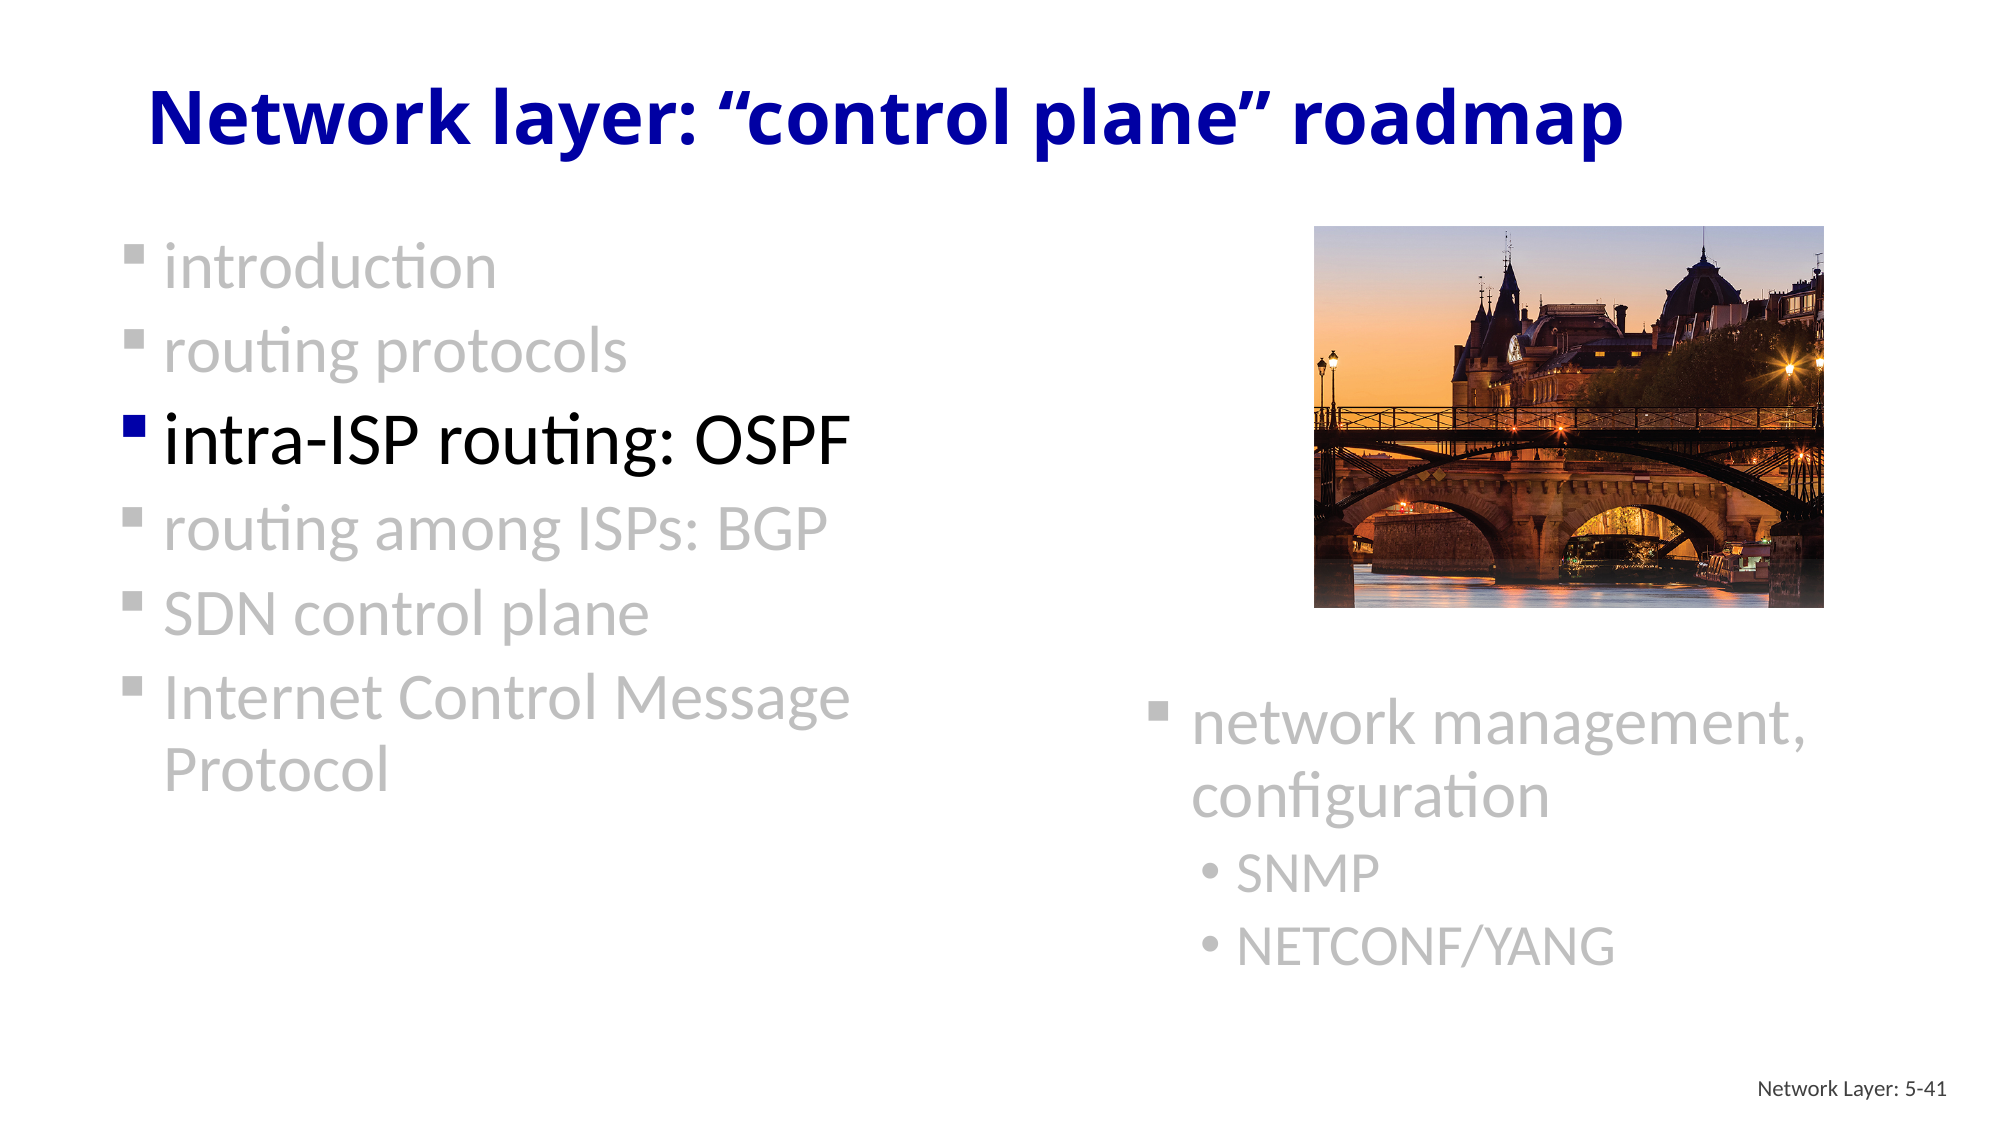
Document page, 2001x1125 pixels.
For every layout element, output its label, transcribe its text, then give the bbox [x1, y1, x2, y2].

text_box introduction routing protocols intra-ISP routing: OSPF routing among ISPs: BGP SDN control plane Internet Control Message Protocol [102, 223, 1017, 1050]
picture [1314, 226, 1824, 608]
title Network layer: “control plane” roadmap [131, 47, 1856, 195]
text_box network management, configuration SNMP NETCONF/YANG [1109, 679, 1941, 998]
slide_number Network Layer: 5-41 [1512, 1056, 1963, 1117]
